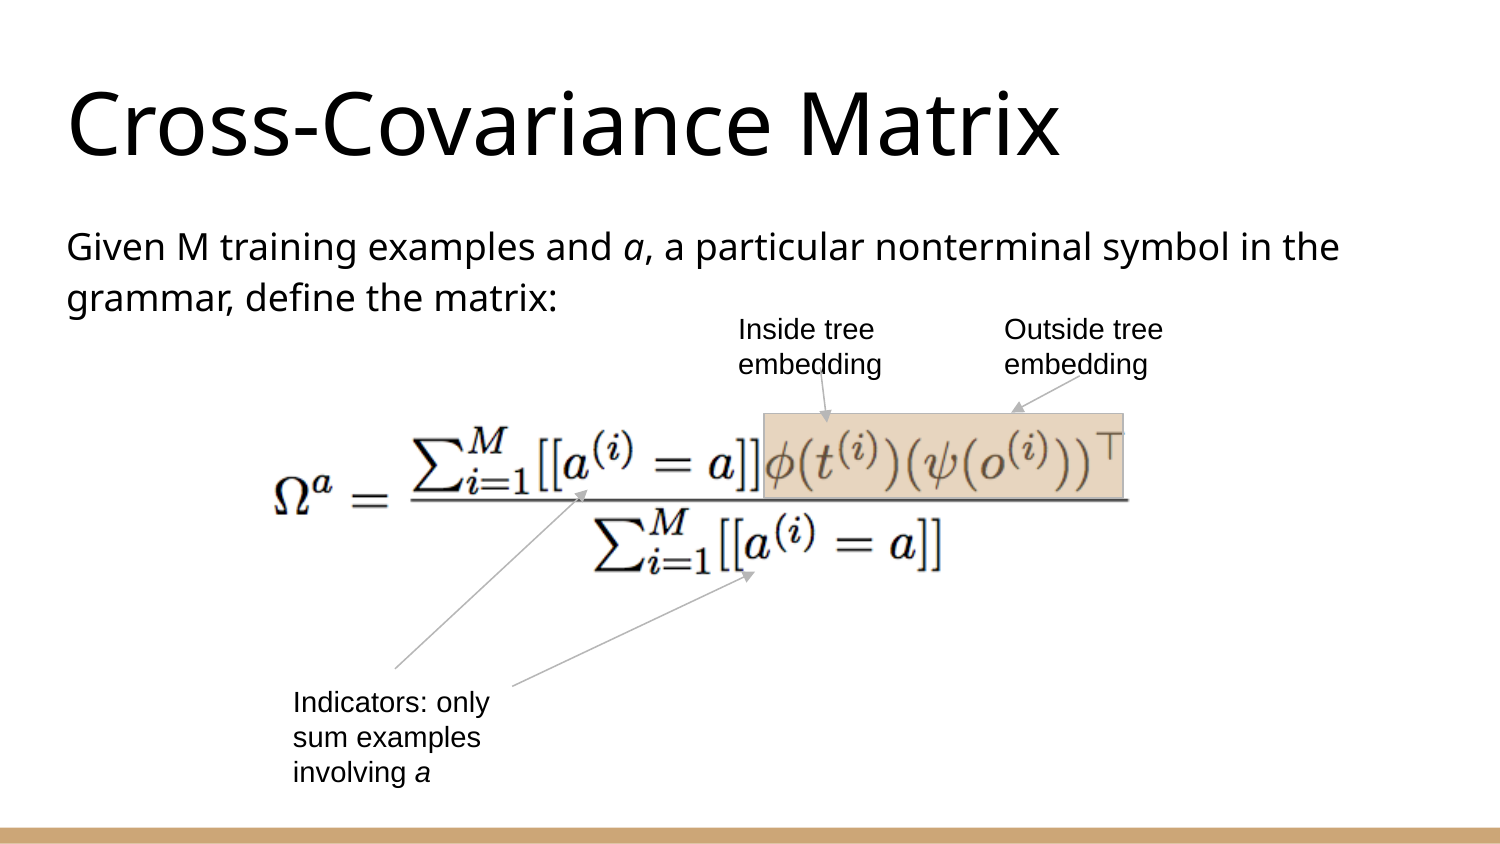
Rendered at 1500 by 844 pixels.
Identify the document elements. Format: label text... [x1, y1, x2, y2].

list Given M training examples and a, a particular nonterminal symbol in the grammar, define the matrix: [51, 200, 1449, 752]
picture [756, 499, 1172, 627]
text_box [277, 489, 756, 705]
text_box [722, 295, 1183, 499]
picture [230, 341, 722, 627]
title Cross-Covariance Matrix [51, 51, 1449, 189]
